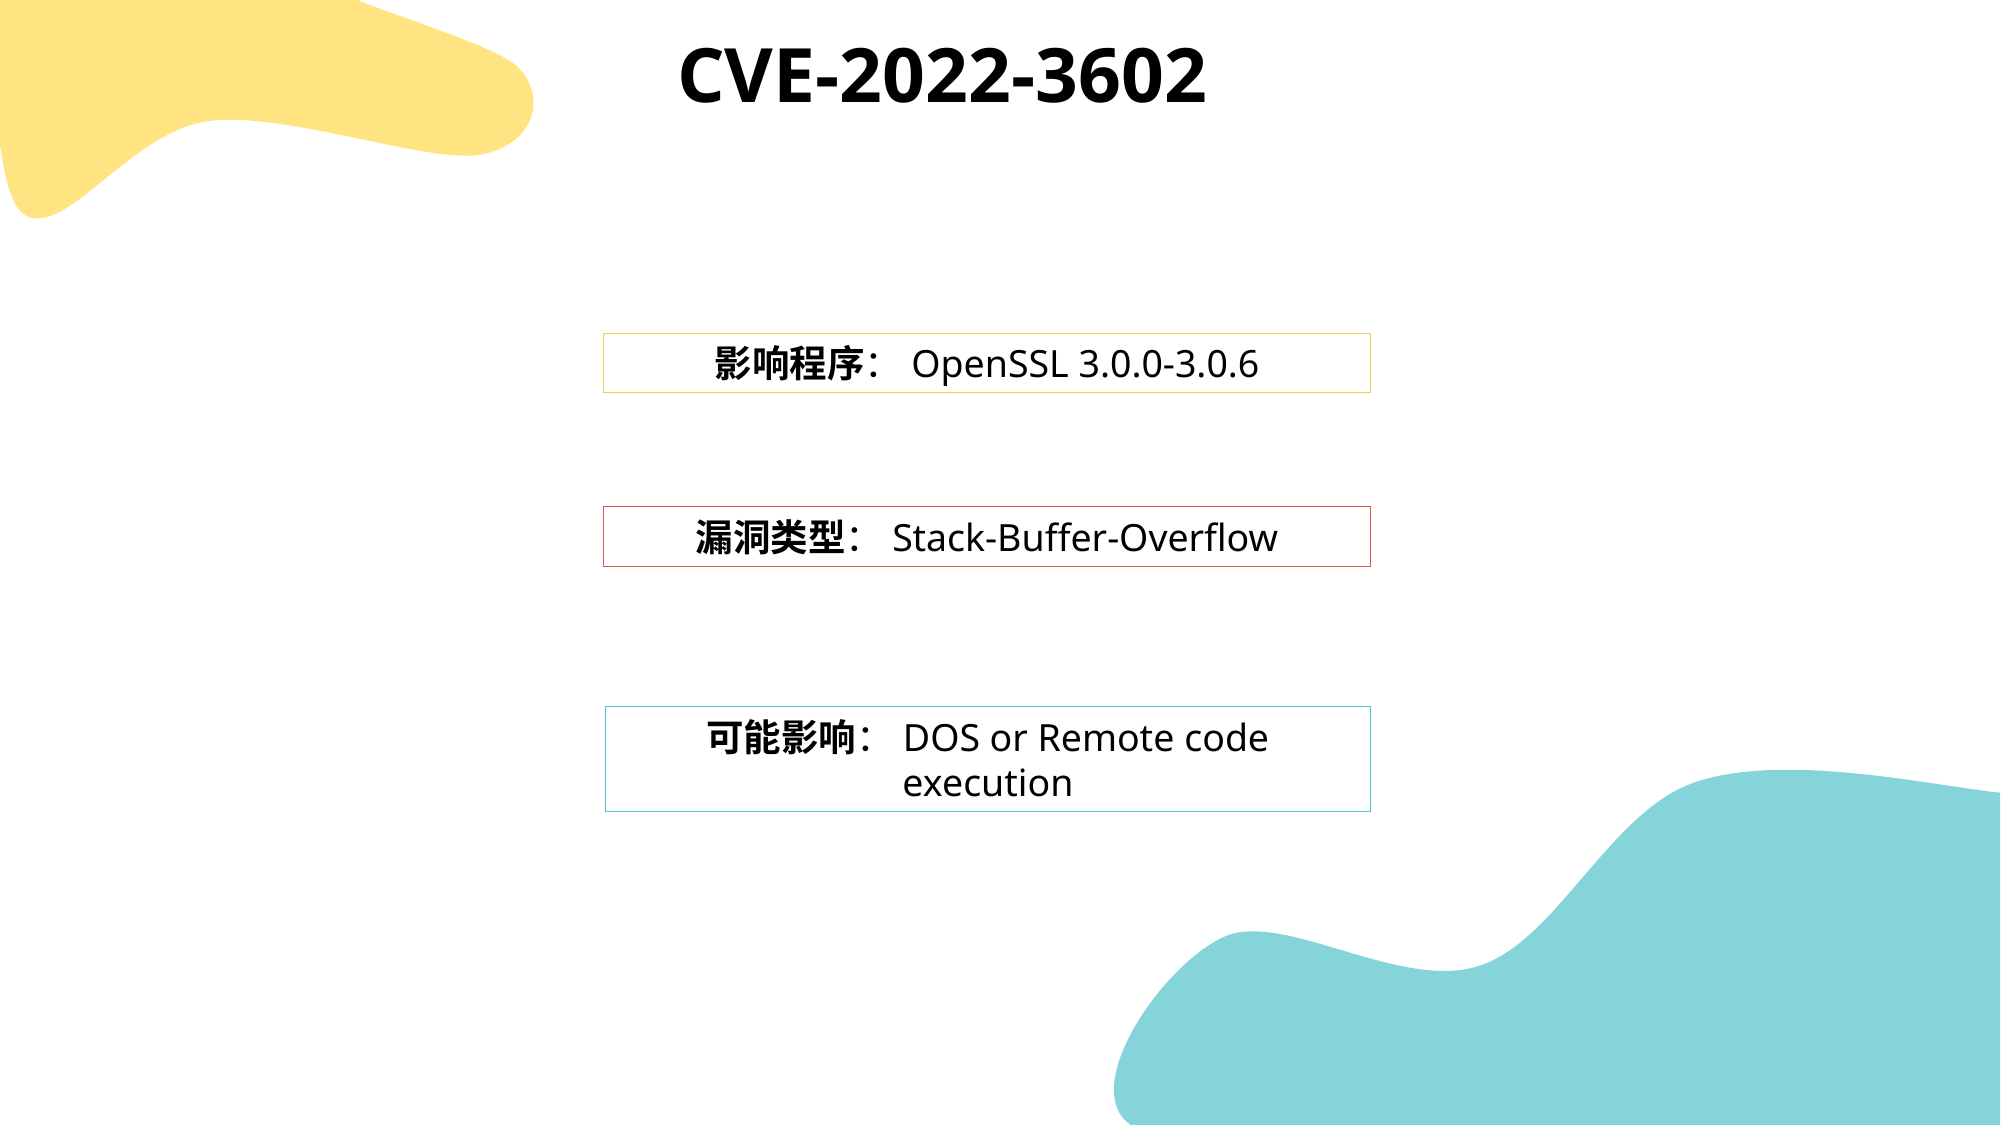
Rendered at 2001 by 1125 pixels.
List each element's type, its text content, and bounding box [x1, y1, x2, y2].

text_box CVE-2022-3602 [357, 19, 1528, 125]
text_box 漏洞类型：Stack-Buffer-Overflow [603, 506, 1371, 567]
text_box 可能影响：DOS or Remote code execution [605, 706, 1371, 812]
text_box 影响程序：OpenSSL 3.0.0-3.0.6 [603, 333, 1371, 393]
